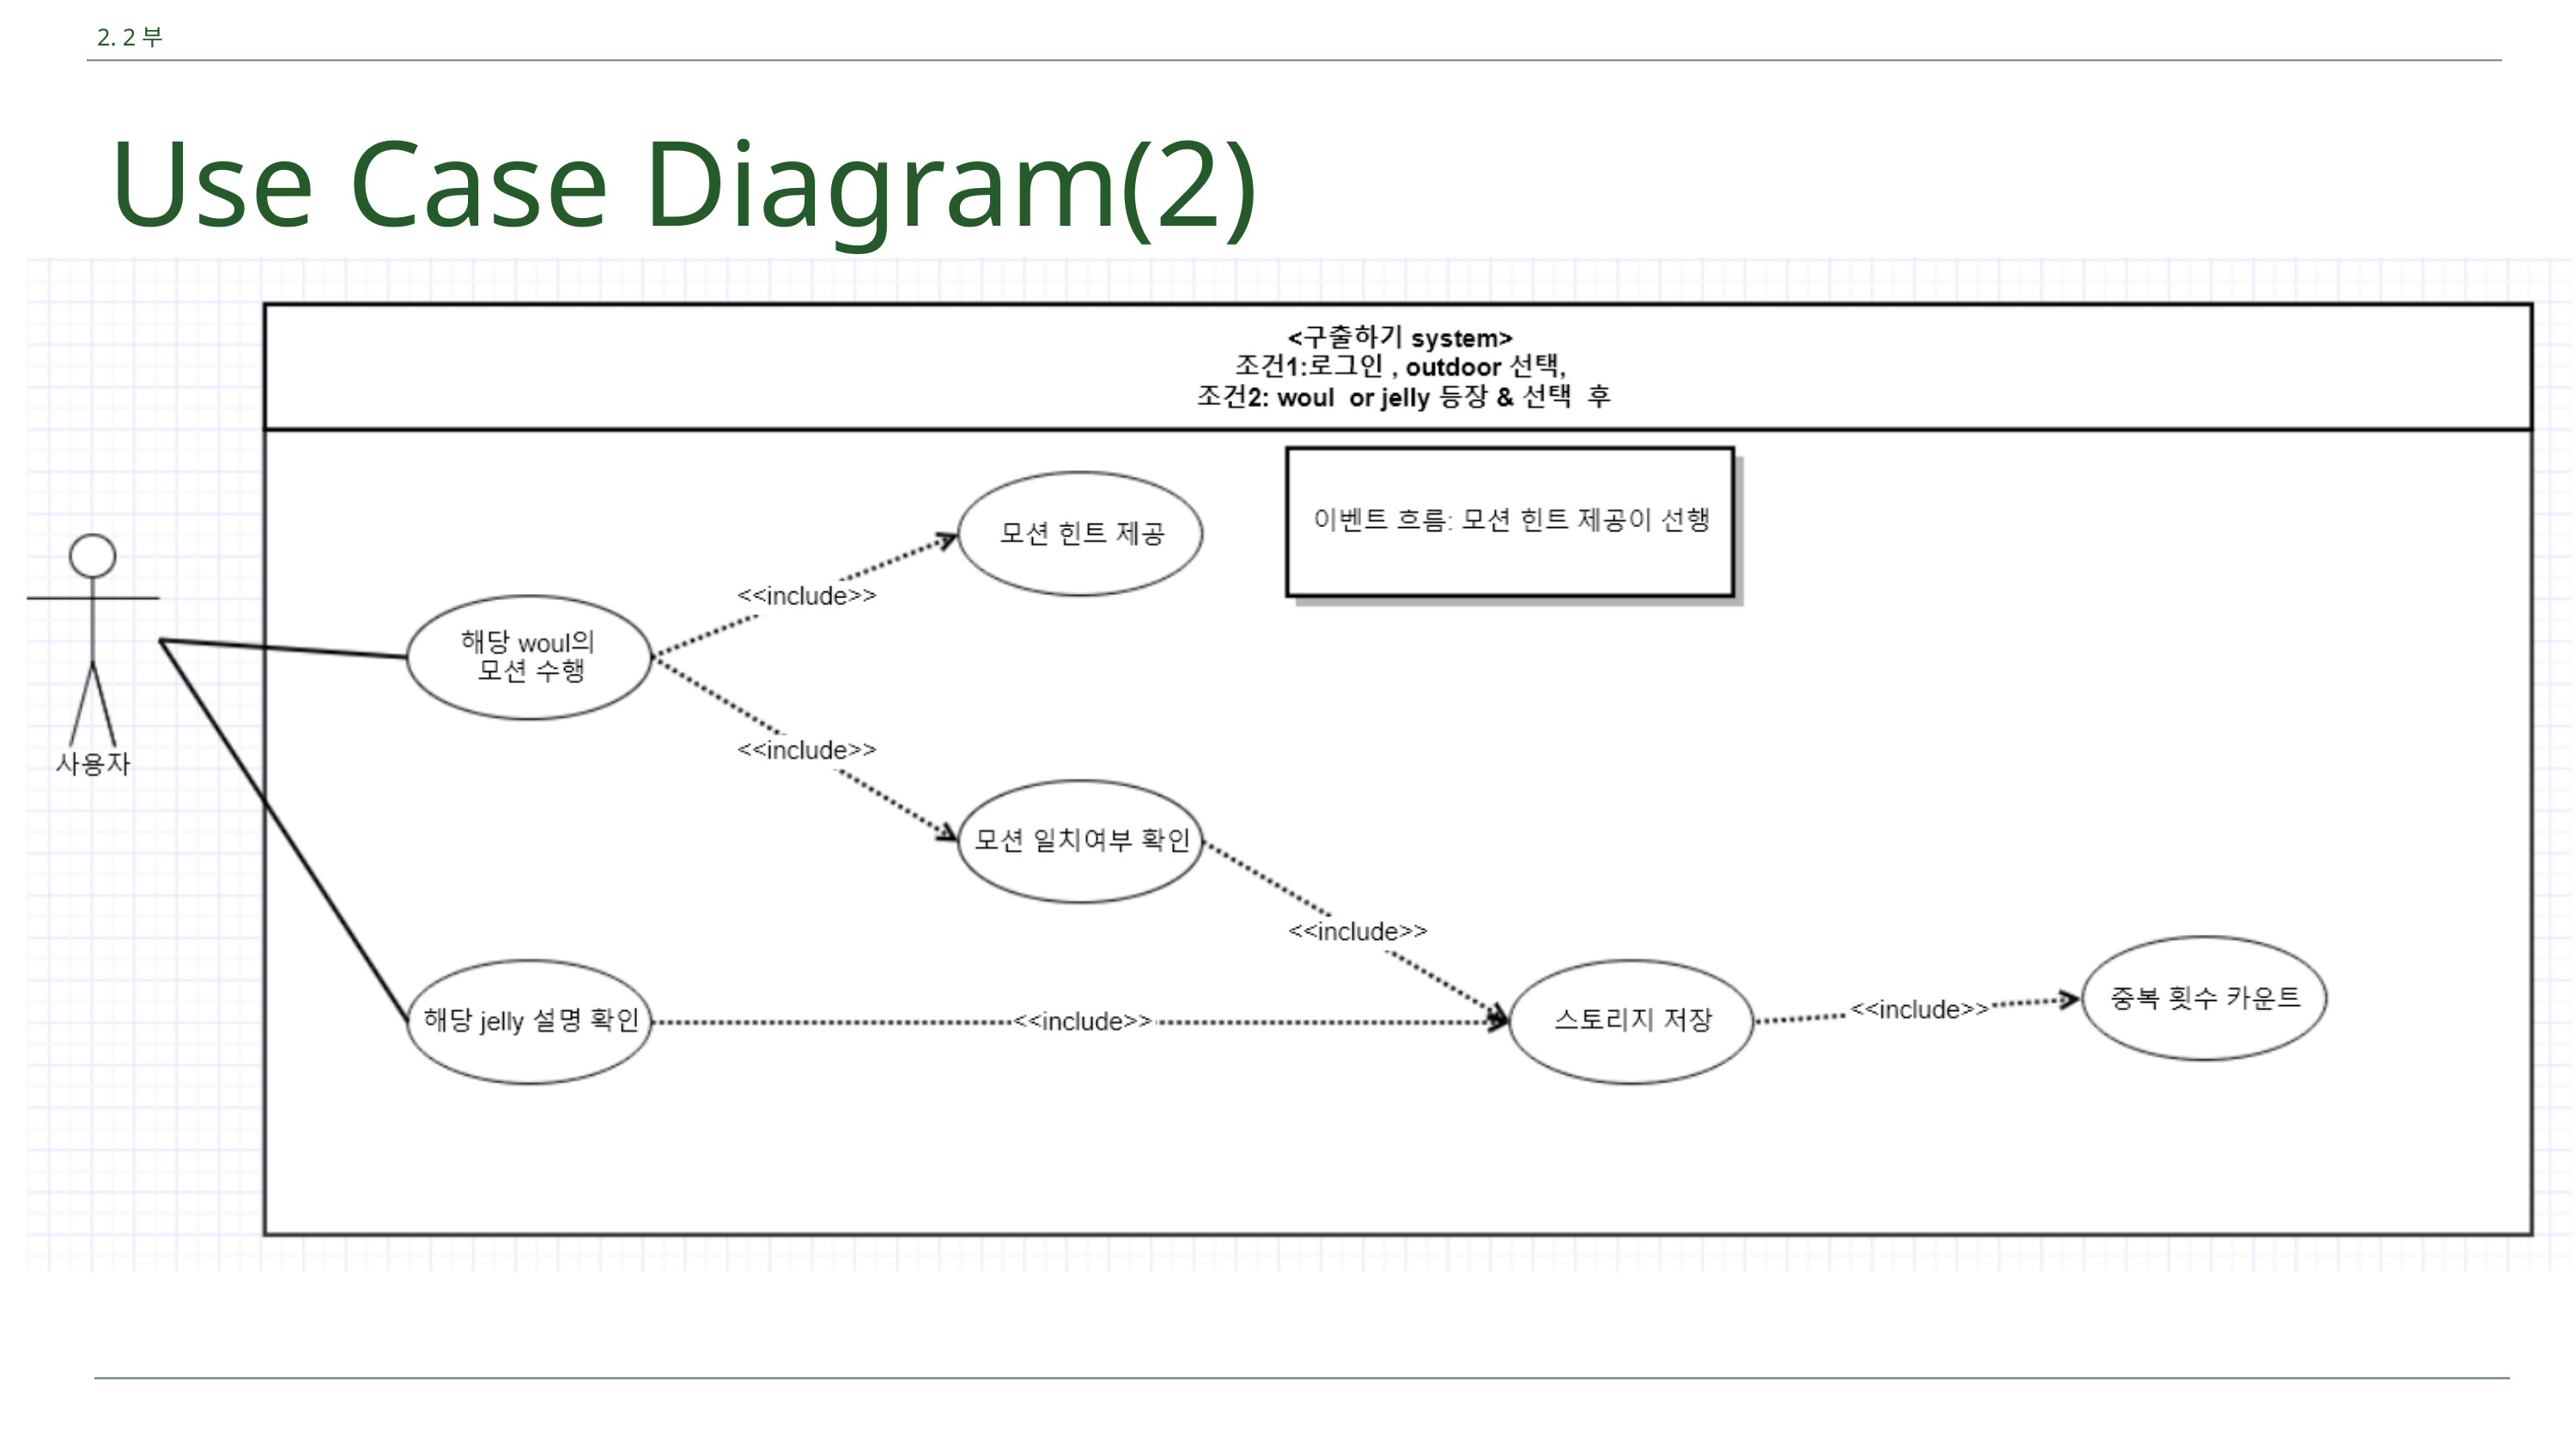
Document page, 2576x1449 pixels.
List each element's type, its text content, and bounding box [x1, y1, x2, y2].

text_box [94, 1376, 2510, 1381]
picture [27, 258, 2572, 1271]
text_box 2. 2부 [84, 15, 386, 57]
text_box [87, 58, 2503, 64]
text_box Use Case Diagram(2) [94, 101, 1352, 254]
